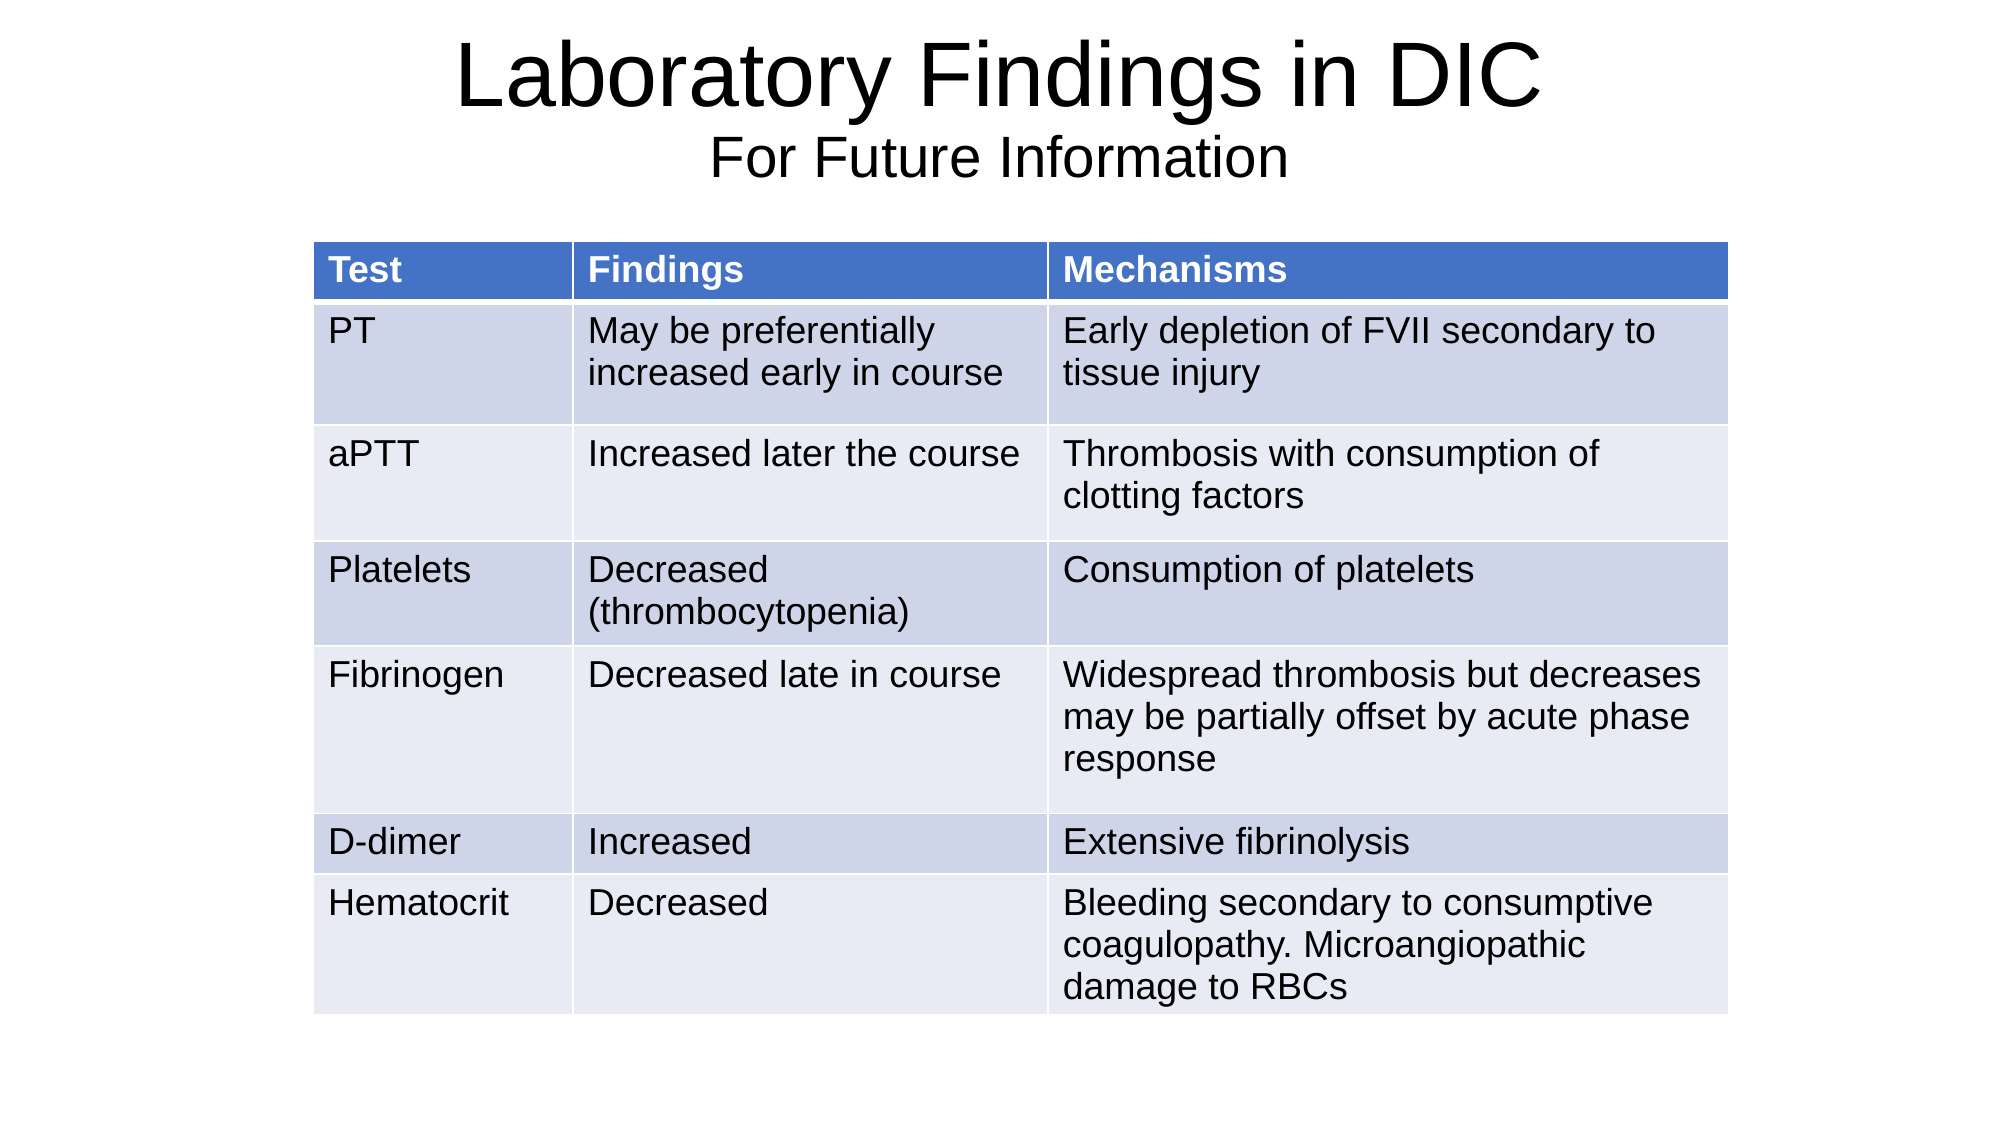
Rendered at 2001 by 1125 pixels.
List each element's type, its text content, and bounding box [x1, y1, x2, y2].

table_cell May be preferentially increased early in course [574, 305, 1047, 424]
table_cell Hematocrit [314, 875, 572, 1014]
table_cell Consumption of platelets [1049, 542, 1728, 645]
table_cell D-dimer [314, 814, 572, 873]
table_cell Early depletion of FVII secondary to tissue injury [1049, 305, 1728, 424]
title Laboratory Findings in DIC For Future Information [353, 0, 1647, 218]
table_header Mechanisms [1049, 242, 1728, 299]
table_header Findings [574, 242, 1047, 299]
table_cell Bleeding secondary to consumptive coagulopathy. Microangiopathic damage to RBCs [1049, 875, 1728, 1014]
table_cell Increased later the course [574, 426, 1047, 540]
table_cell Platelets [314, 542, 572, 645]
table_cell Increased [574, 814, 1047, 873]
table_cell Thrombosis with consumption of clotting factors [1049, 426, 1728, 540]
table_cell aPTT [314, 426, 572, 540]
table_cell Decreased late in course [574, 647, 1047, 813]
table_cell Decreased [574, 875, 1047, 1014]
table_cell Extensive fibrinolysis [1049, 814, 1728, 873]
table_cell Fibrinogen [314, 647, 572, 813]
table_cell PT [314, 305, 572, 424]
table_header Test [314, 242, 572, 299]
table_cell Widespread thrombosis but decreases may be partially offset by acute phase response [1049, 647, 1728, 813]
table_cell Decreased (thrombocytopenia) [574, 542, 1047, 645]
